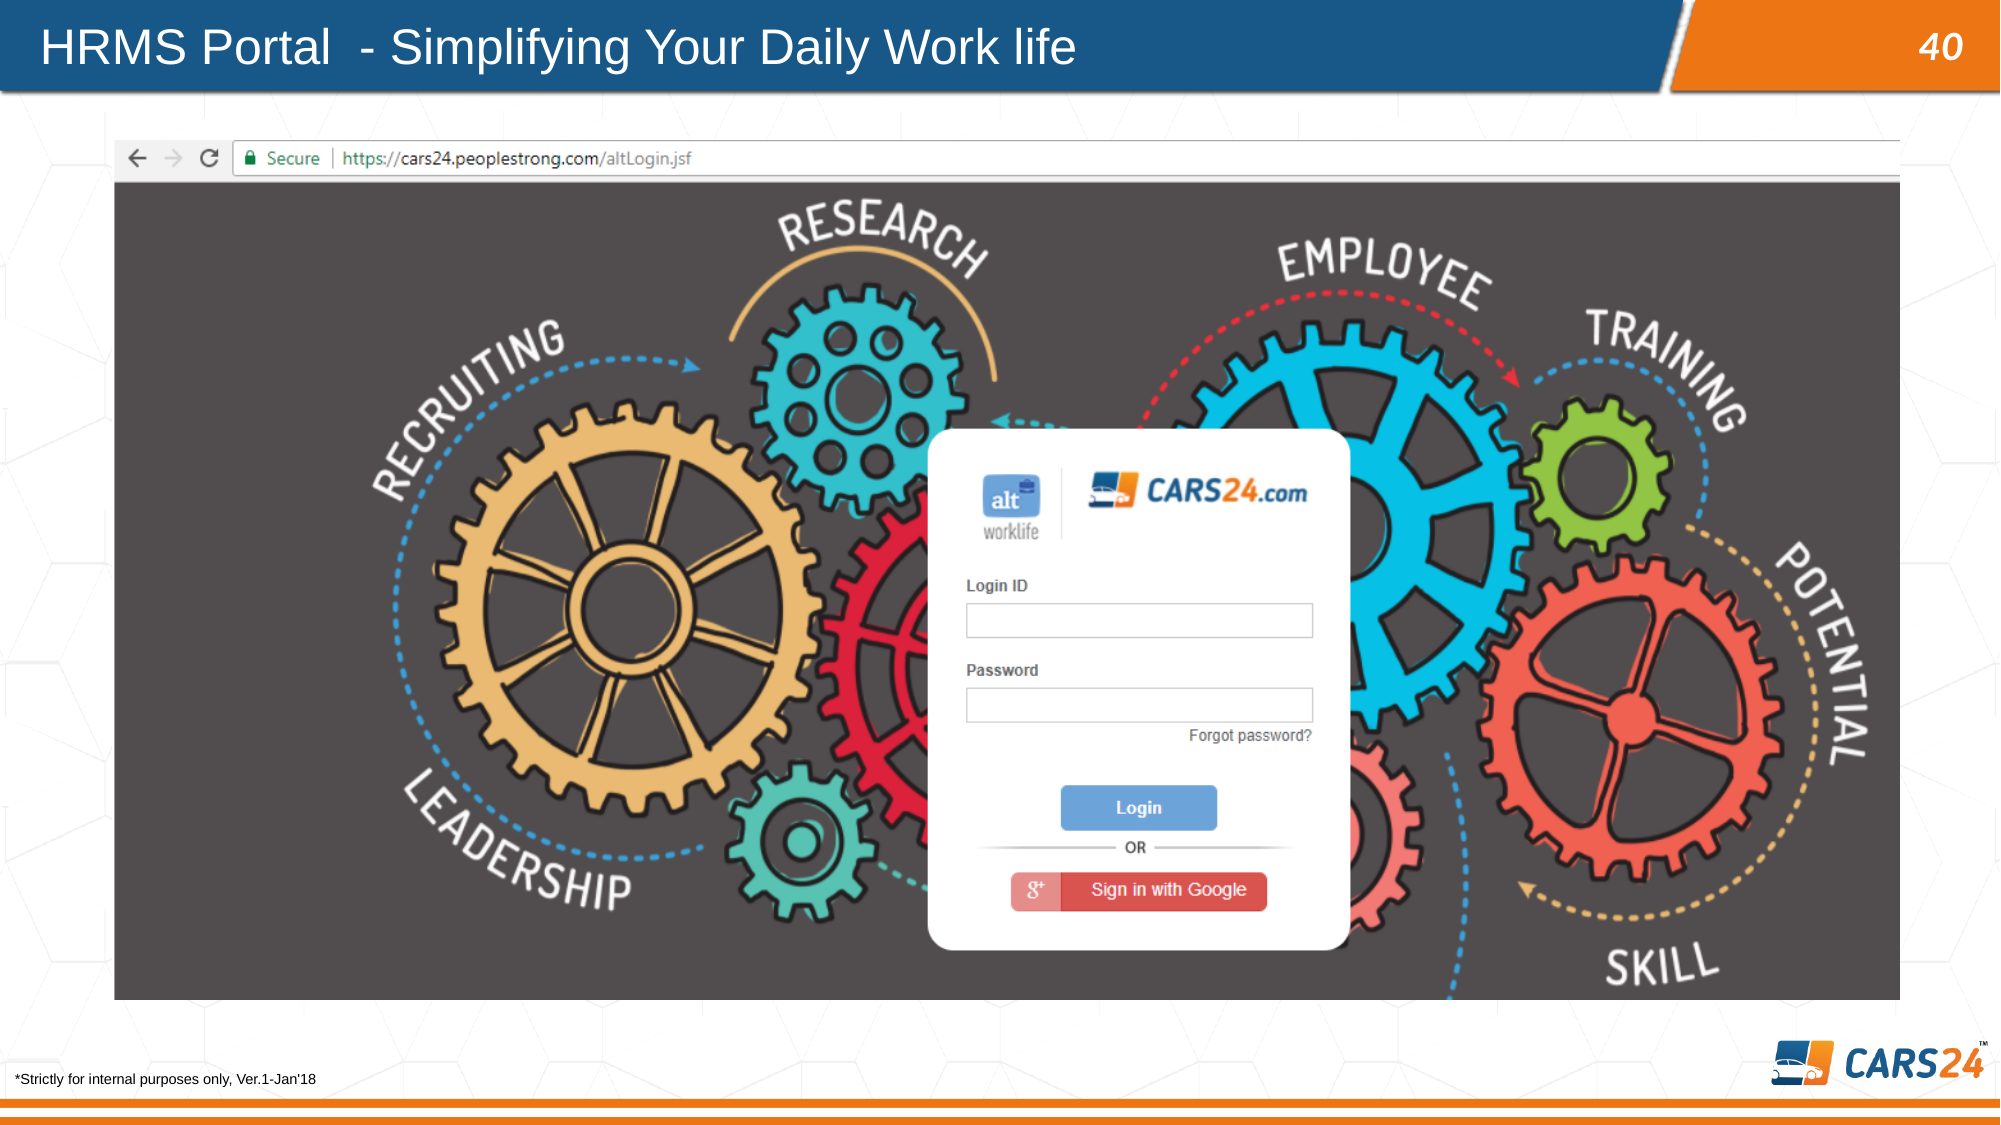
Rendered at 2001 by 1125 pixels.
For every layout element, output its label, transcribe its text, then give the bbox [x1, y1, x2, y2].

text_box 40 [1901, 11, 1978, 77]
text_box [0, 1119, 2000, 1125]
text_box HRMS Portal - Simplifying Your Daily Work life [24, 1, 1125, 88]
picture [0, 0, 2000, 1099]
text_box *Strictly for internal purposes only, Ver.1-Jan'18 [0, 1062, 600, 1095]
text_box [0, 1106, 2000, 1119]
text_box [0, 1097, 1756, 1106]
